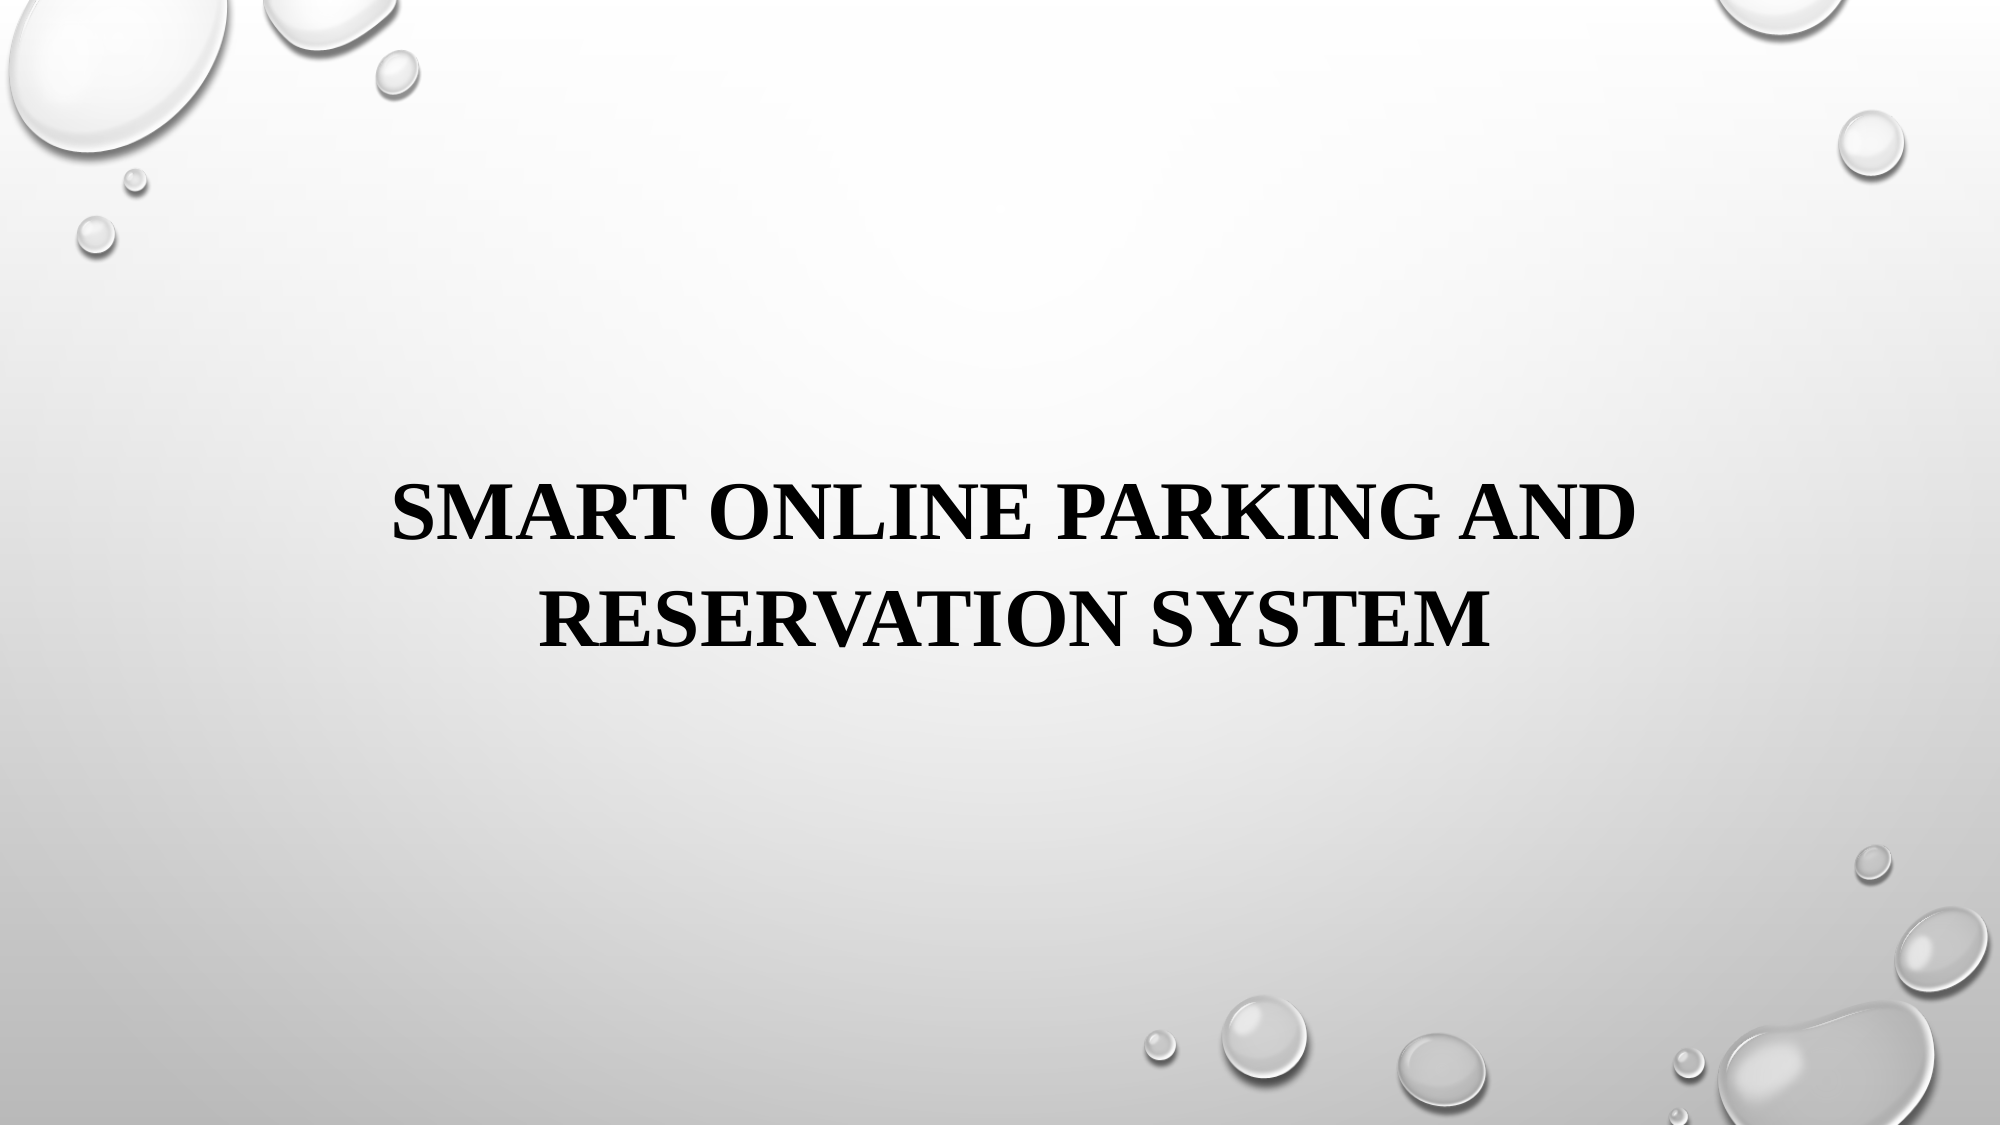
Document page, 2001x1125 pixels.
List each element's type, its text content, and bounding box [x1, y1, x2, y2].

text_box SMART ONLINE PARKING AND RESERVATION SYSTEM [352, 442, 1678, 671]
picture [0, 0, 2000, 1125]
